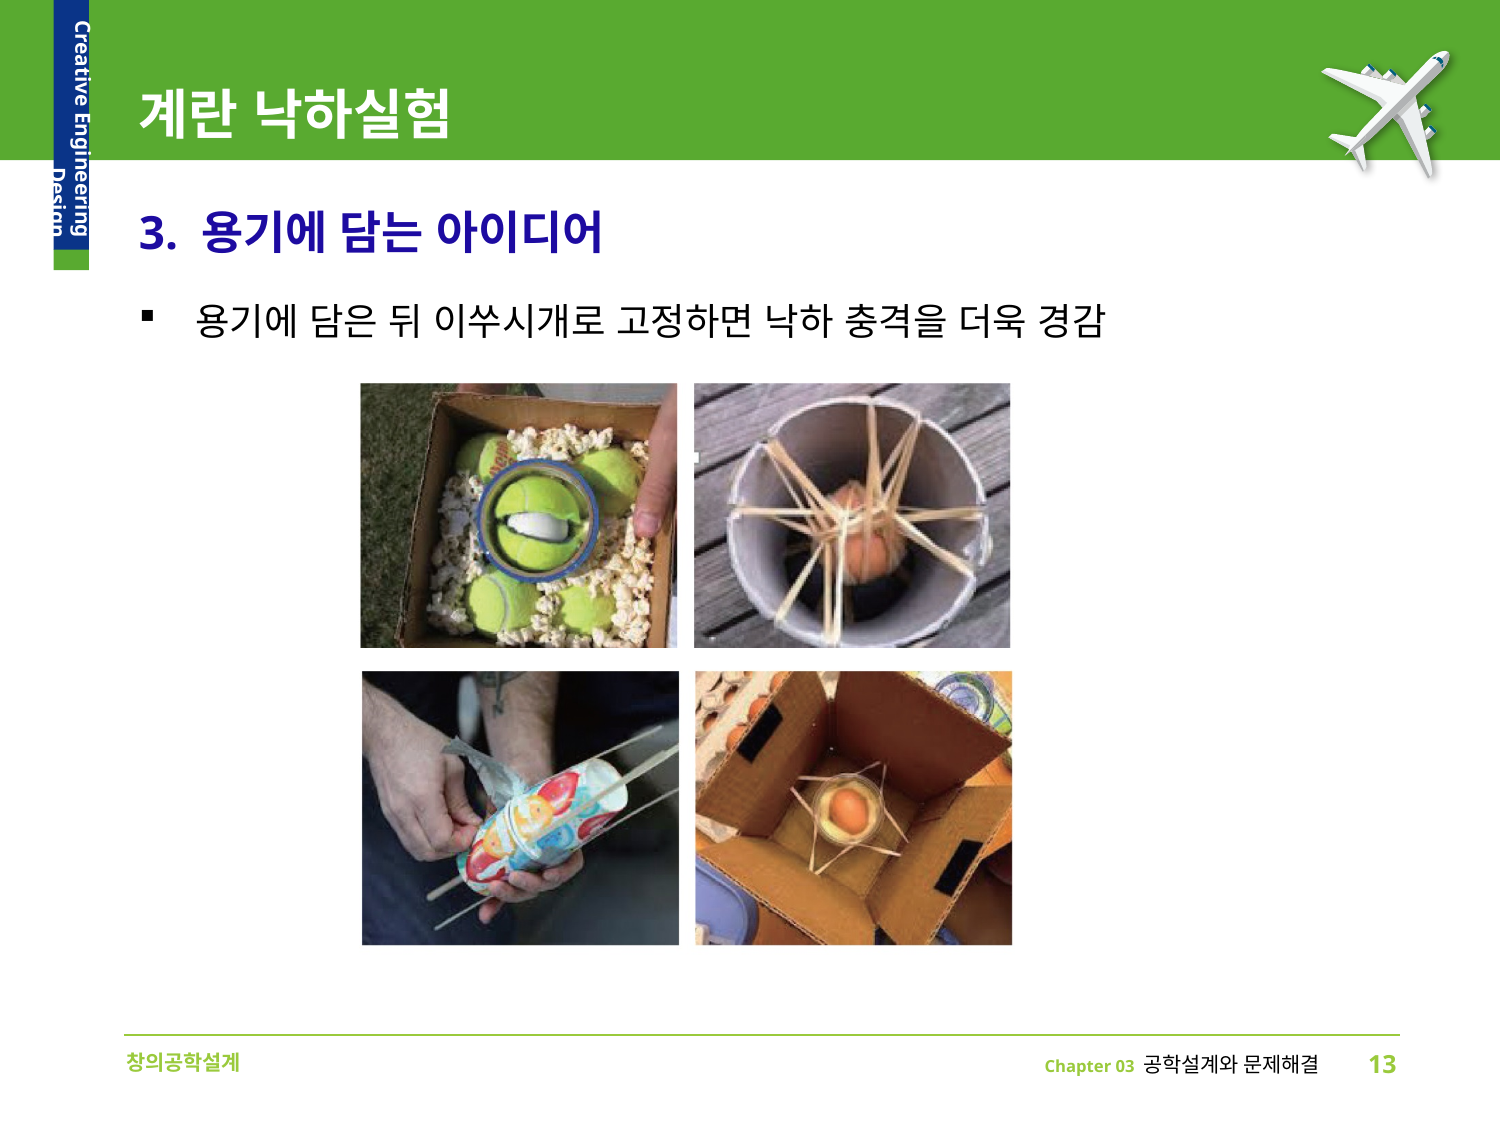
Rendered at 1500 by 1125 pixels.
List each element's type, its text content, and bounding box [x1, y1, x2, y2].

list 3. 용기에 담는 아이디어 [123, 196, 1400, 290]
picture [336, 361, 1045, 961]
title 계란 낙하실험 [123, 66, 1400, 159]
list 용기에 담은 뒤 이쑤시개로 고정하면 낙하 충격을 더욱 경감 [123, 290, 1400, 882]
